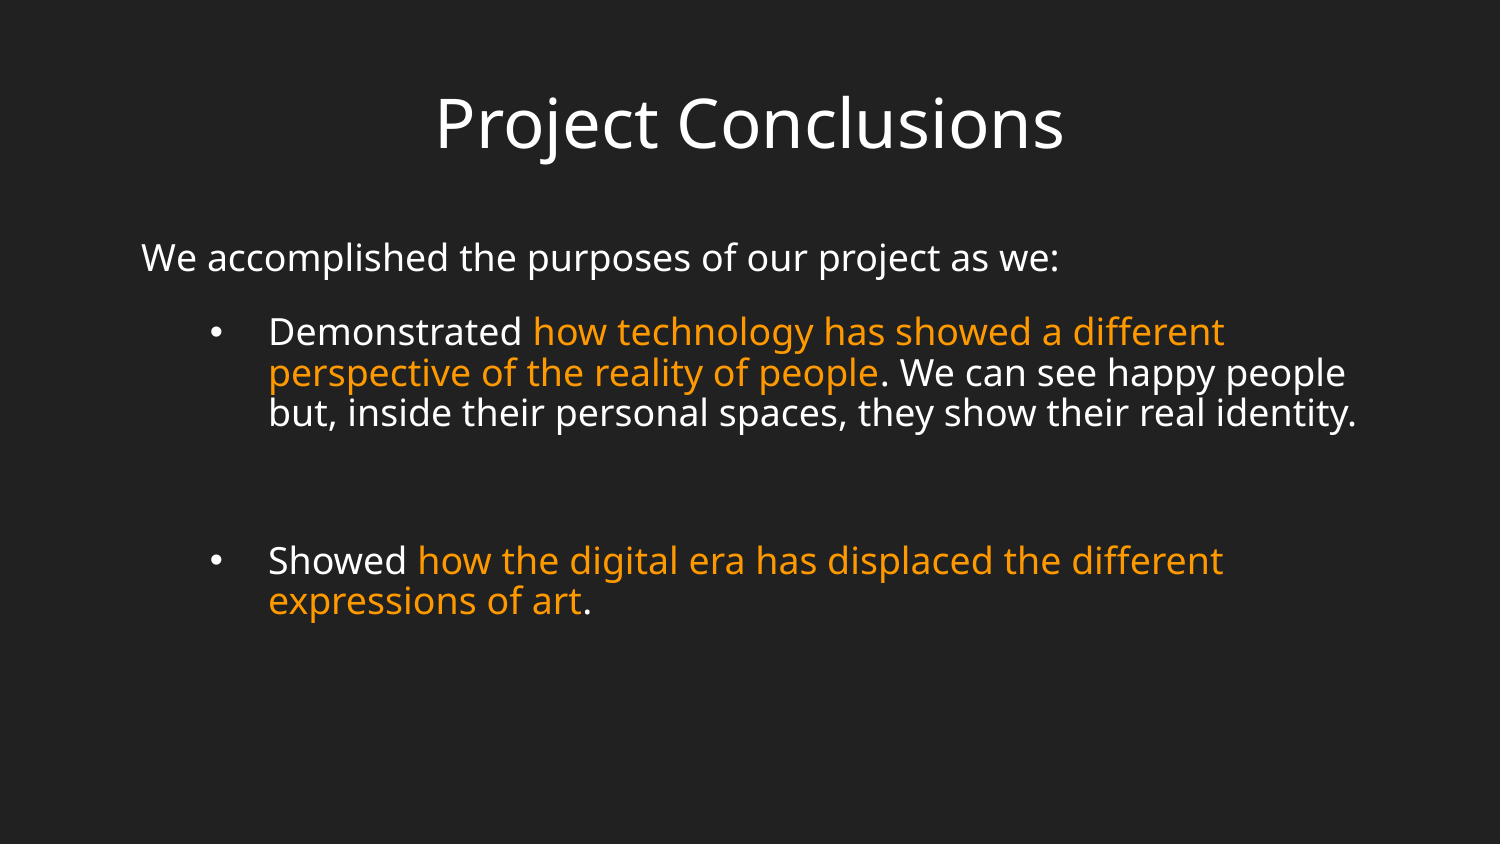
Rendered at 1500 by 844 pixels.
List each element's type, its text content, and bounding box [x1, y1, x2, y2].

title Project Conclusions [103, 44, 1397, 208]
list We accomplished the purposes of our project as we: Demonstrated how technology has showed a different perspective of the reality of people. We can see happy people but, inside their personal spaces, they show their real identity. Showed how the digital era has displaced the different expressions of art. [103, 224, 1397, 760]
